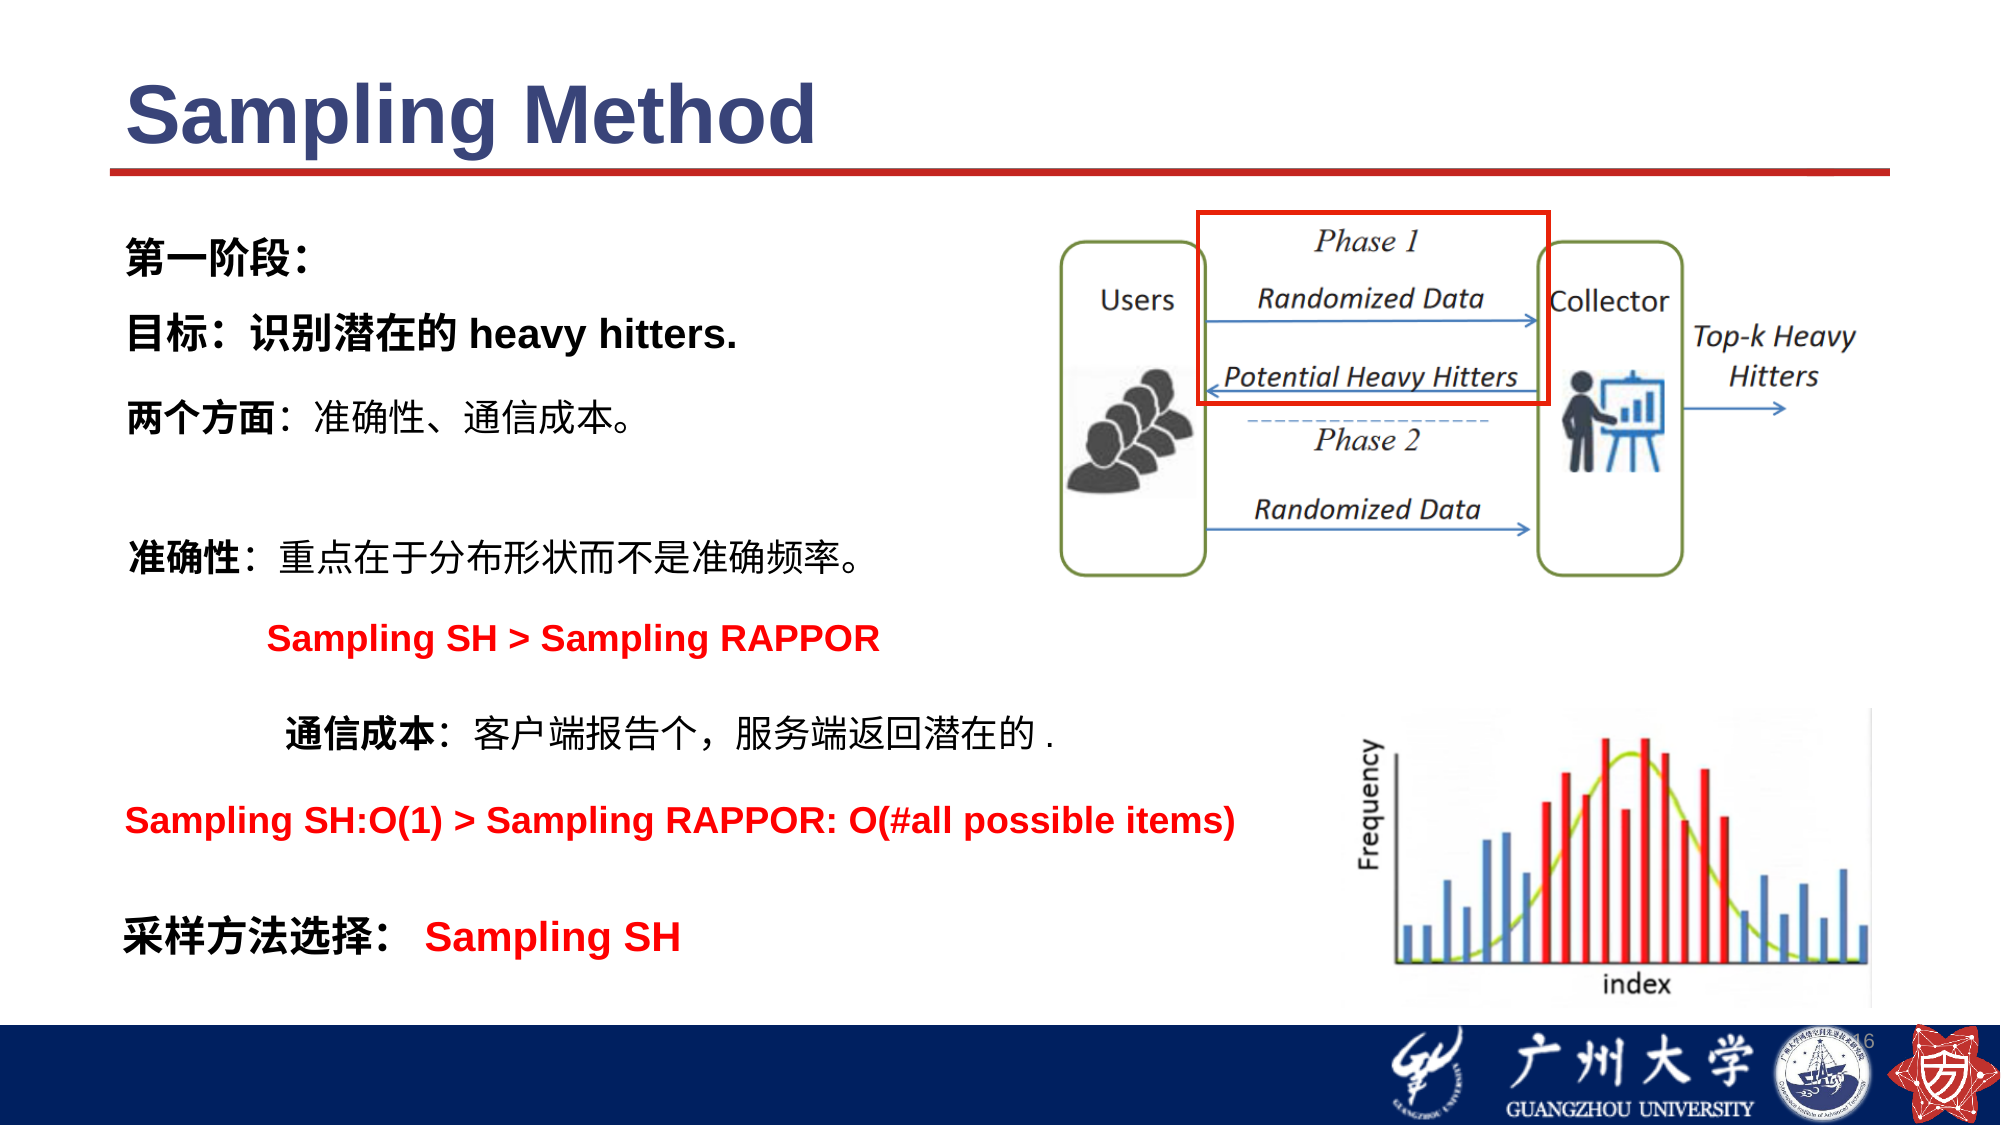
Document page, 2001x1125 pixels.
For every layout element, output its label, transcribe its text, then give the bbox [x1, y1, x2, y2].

title Sampling Method [109, 0, 1890, 169]
text_box 采样方法选择：Sampling SH [107, 902, 697, 967]
slide_number 16 [1412, 1022, 1890, 1057]
picture [1036, 199, 1872, 609]
text_box 第一阶段： 目标：识别潜在的heavy hitters. [109, 199, 992, 365]
text_box Sampling SH:O(1) > Sampling RAPPOR: O(#all possible items) [109, 788, 1259, 849]
text_box Sampling SH > Sampling RAPPOR [251, 606, 937, 667]
picture [1378, 1013, 2001, 1125]
picture [1341, 708, 1872, 1008]
text_box 准确性：重点在于分布形状而不是准确频率。 [113, 504, 894, 587]
text_box 两个方面：准确性、通信成本。 [111, 363, 666, 446]
